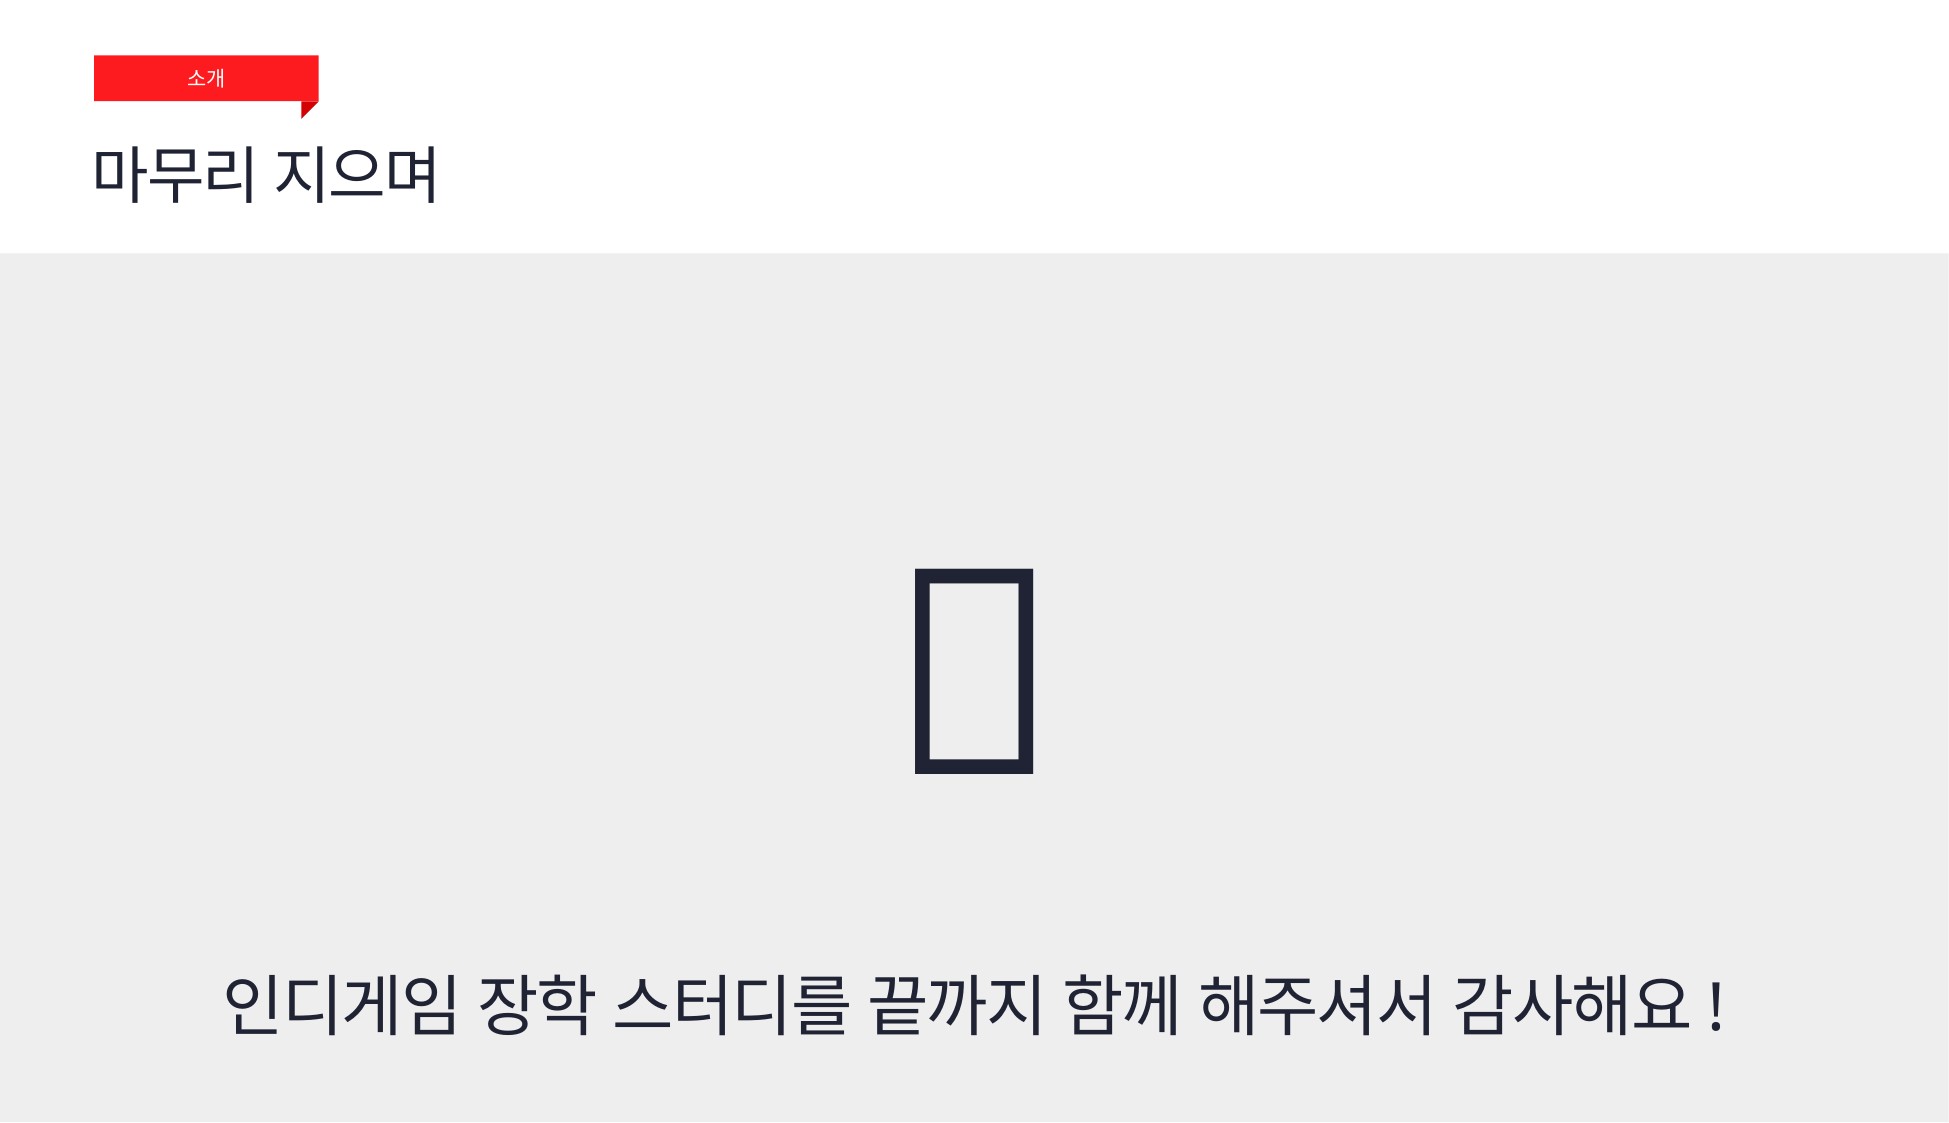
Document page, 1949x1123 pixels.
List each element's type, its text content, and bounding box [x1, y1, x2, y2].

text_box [94, 55, 319, 119]
text_box 마무리 지으며 [91, 135, 890, 211]
text_box 인디게임 장학 스터디를 끝까지 함께 해주셔서 감사해요! [0, 923, 1949, 1044]
text_box 🥇 [142, 315, 1807, 833]
